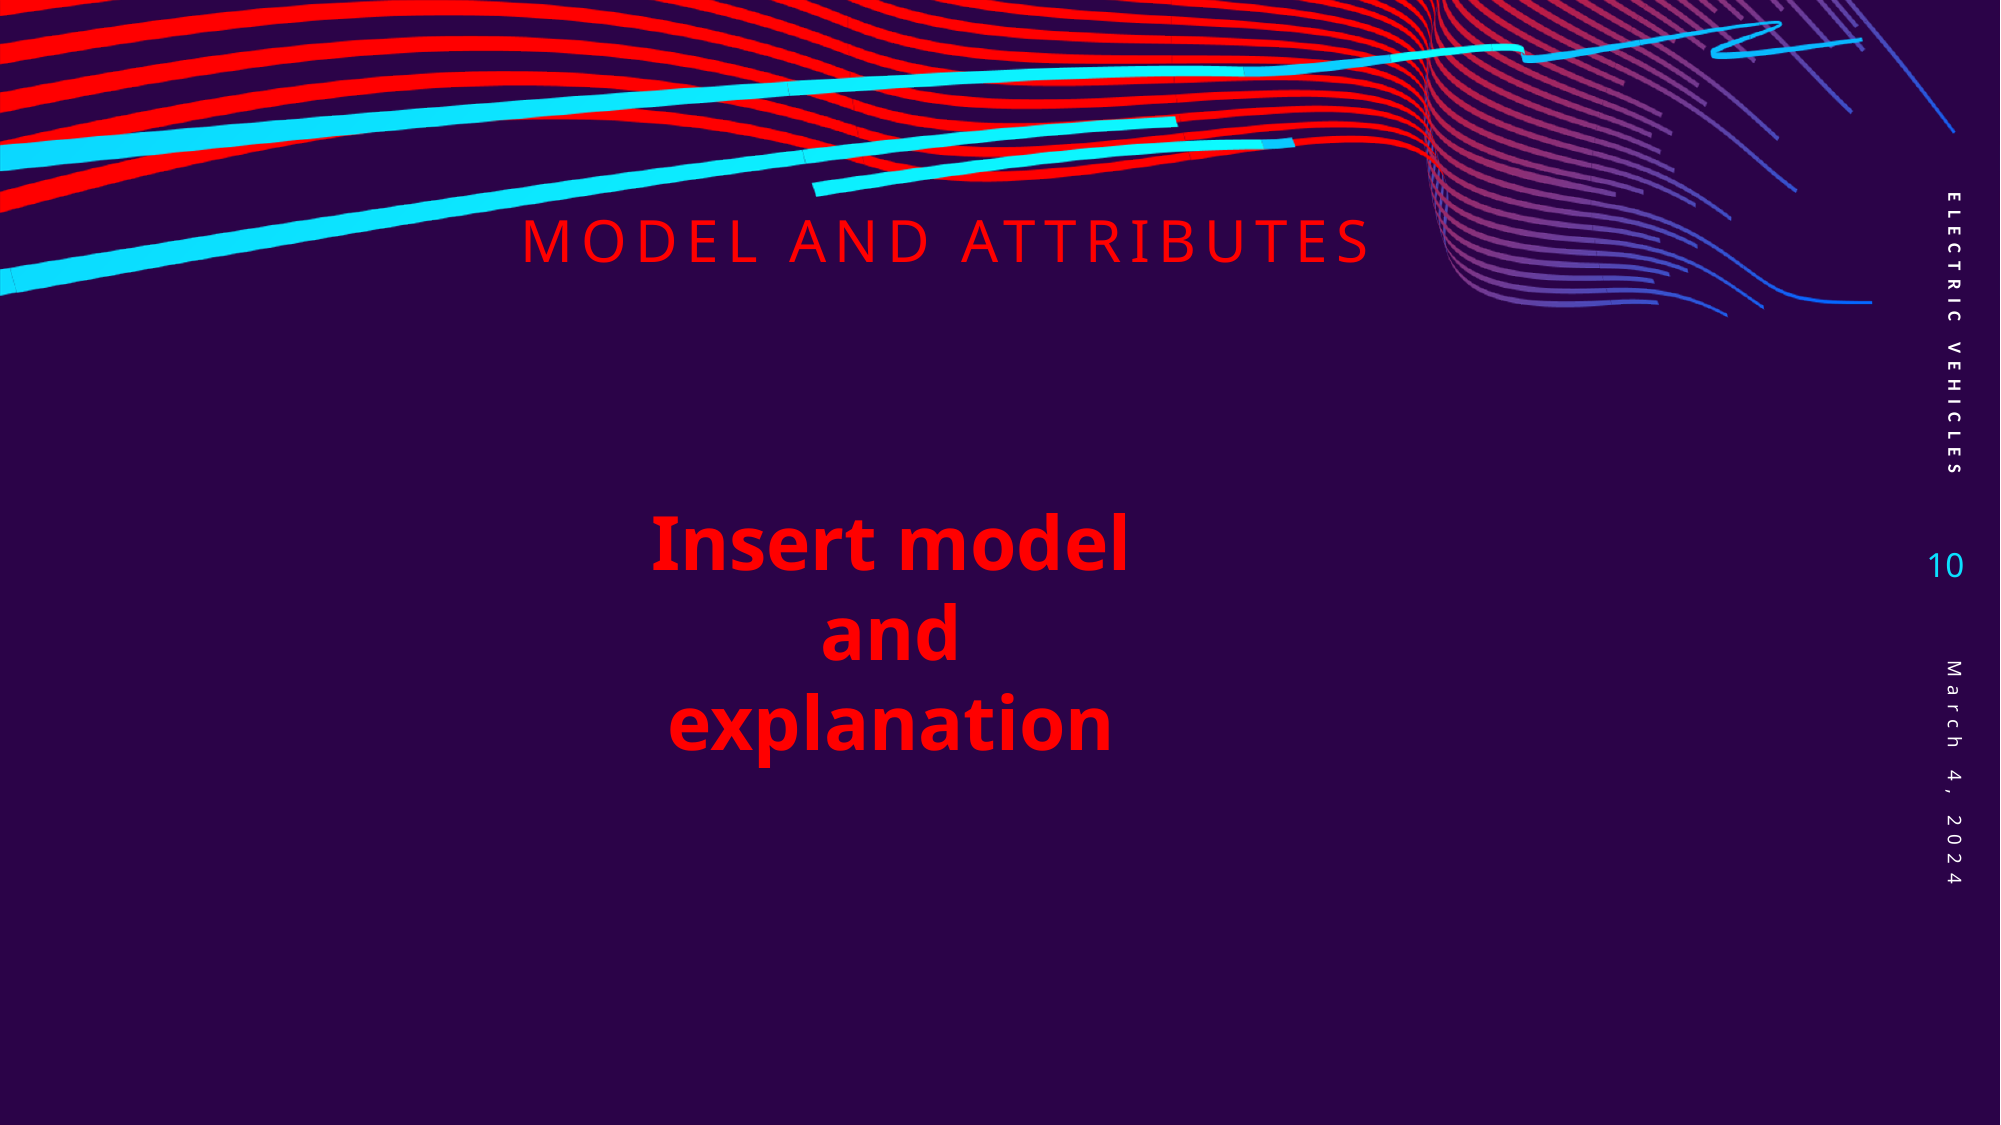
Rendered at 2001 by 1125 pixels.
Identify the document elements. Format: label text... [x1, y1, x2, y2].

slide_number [1925, 645, 1986, 1080]
text_box Insert model and explanation [604, 488, 1179, 773]
slide_number 10 [1889, 519, 1980, 615]
picture [0, 0, 2000, 1125]
footer ELECTRIC VEHICLES [1925, 33, 1987, 489]
title MODEL AND Attributes [480, 205, 1419, 317]
